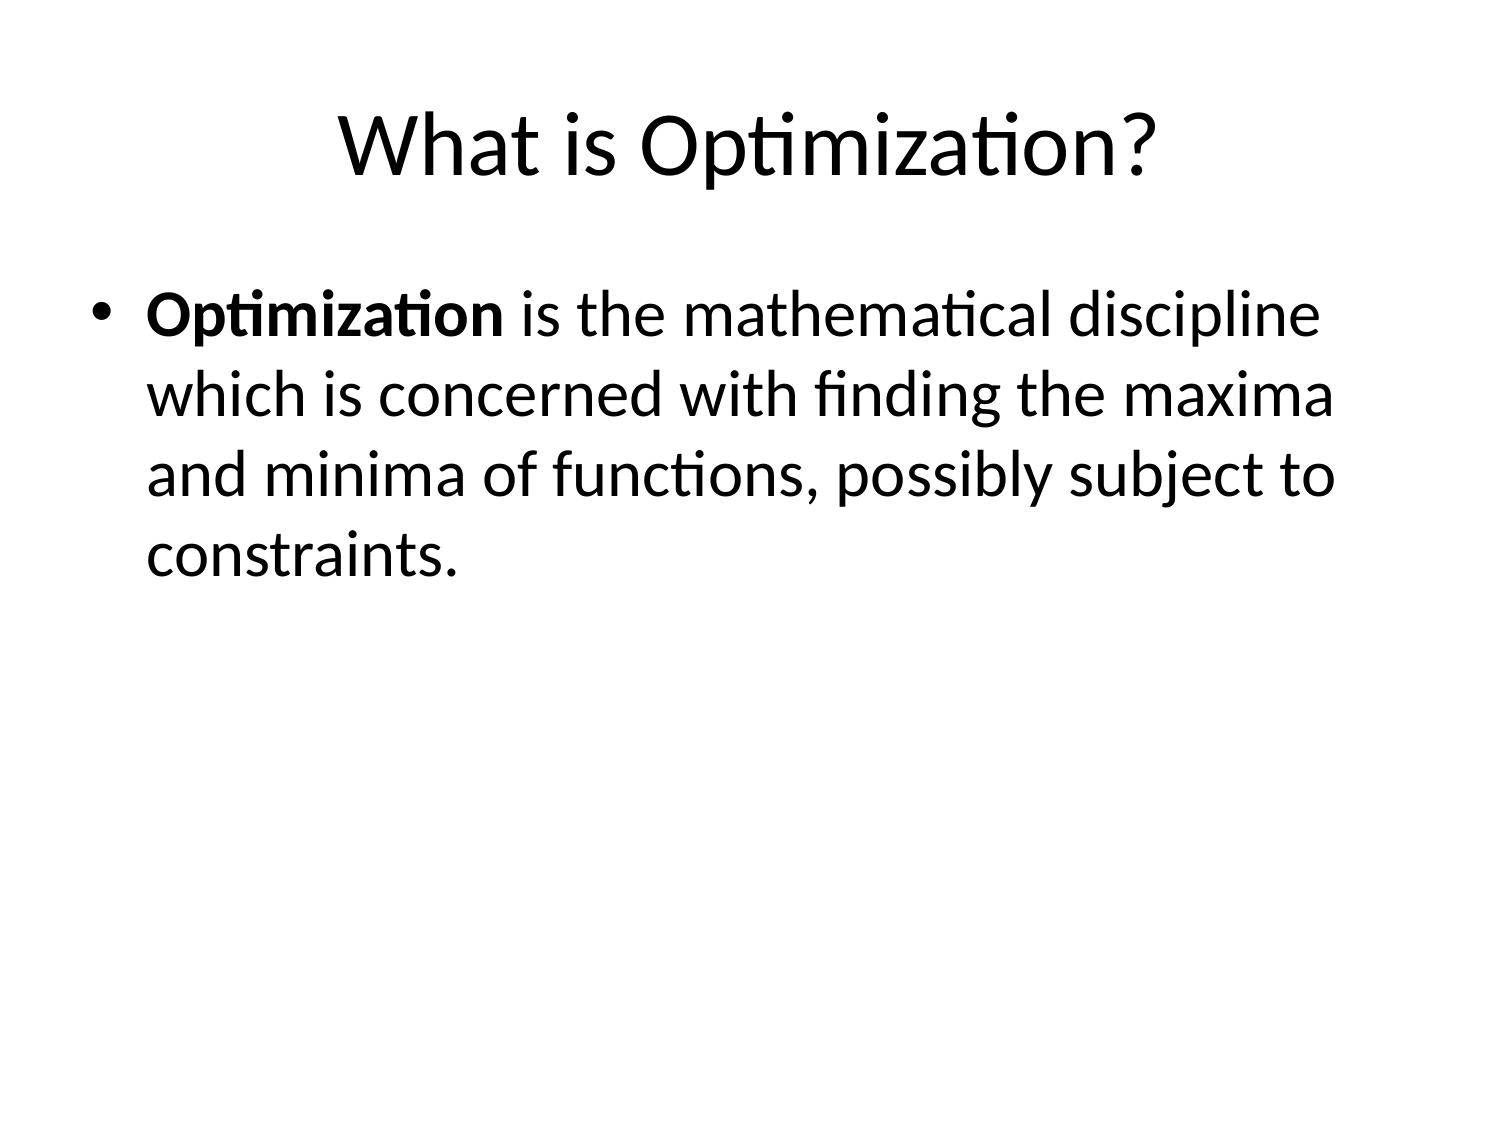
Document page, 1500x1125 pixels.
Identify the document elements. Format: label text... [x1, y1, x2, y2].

list Optimization is the mathematical discipline which is concerned with finding the maxima and minima of functions, possibly subject to constraints. [75, 262, 1425, 1005]
title What is Optimization? [75, 45, 1425, 233]
